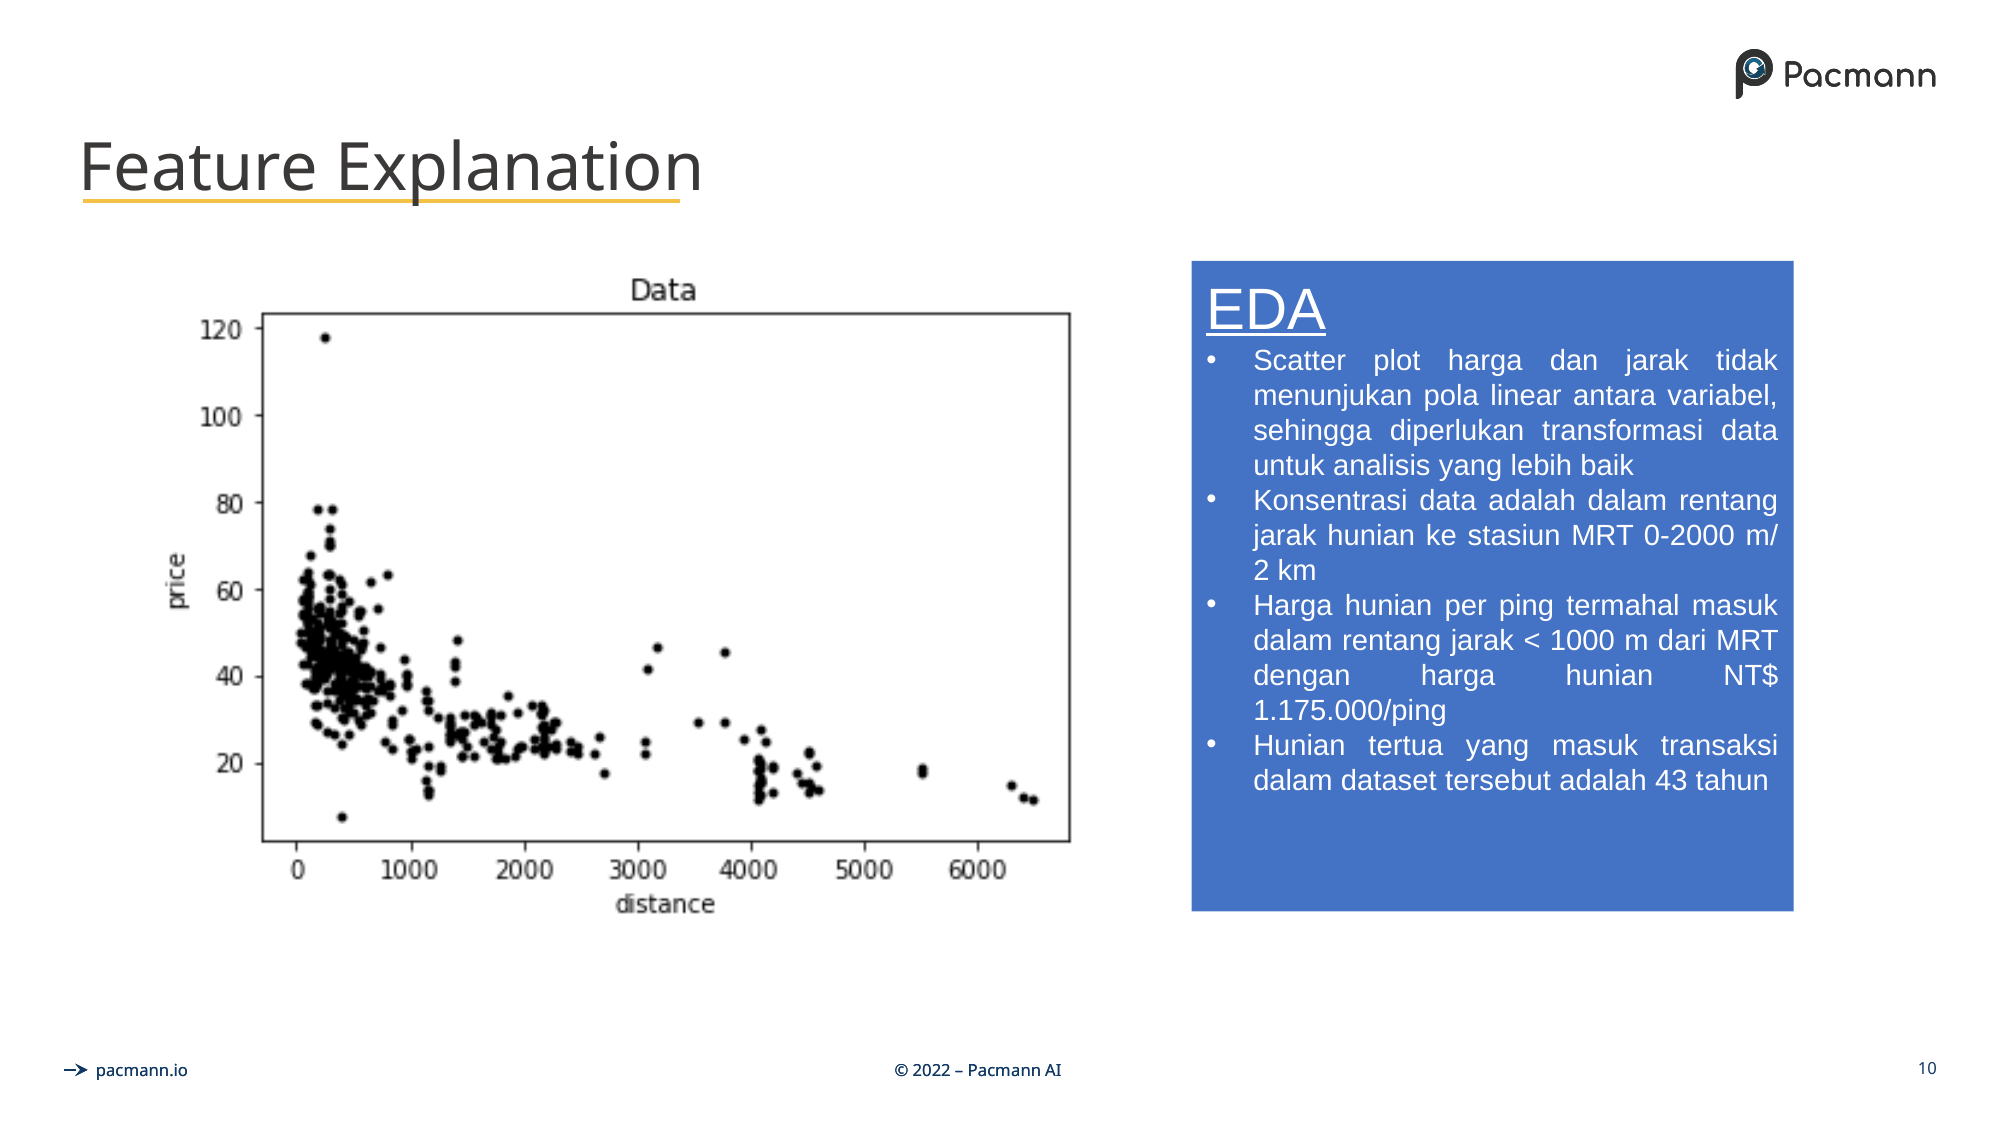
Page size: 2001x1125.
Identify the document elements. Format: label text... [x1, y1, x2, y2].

picture [149, 260, 1086, 933]
text_box EDA Scatter plot harga dan jarak tidak menunjukan pola linear antara variabel, sehingga diperlukan transformasi data untuk analisis yang lebih baik Konsentrasi data adalah dalam rentang jarak hunian ke stasiun MRT 0-2000 m/ 2 km Harga hunian per ping termahal masuk dalam rentang jarak < 1000 m dari MRT dengan harga hunian NT$ 1.175.000/ping Hunian tertua yang masuk transaksi dalam dataset tersebut adalah 43 tahun [1190, 259, 1796, 914]
title Feature Explanation [63, 59, 1935, 278]
picture [1707, 36, 1966, 112]
